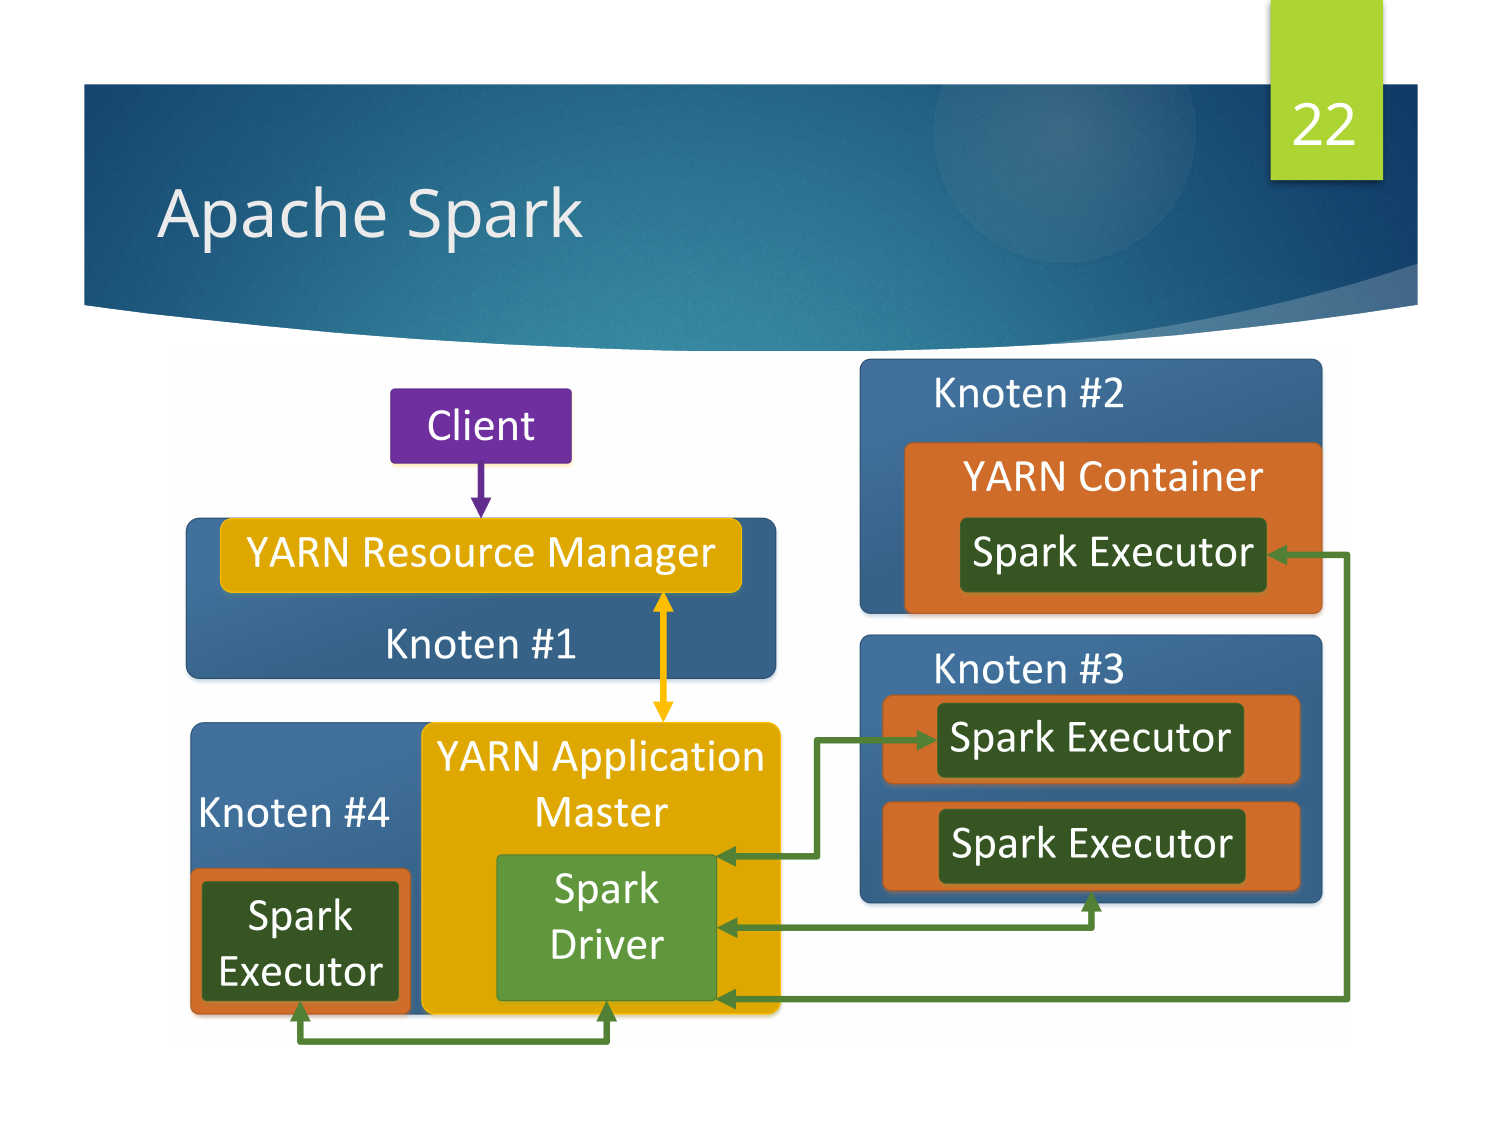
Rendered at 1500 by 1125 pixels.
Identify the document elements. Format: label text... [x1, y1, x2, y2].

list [173, 351, 1352, 1045]
title Apache Spark [142, 152, 1183, 269]
slide_number 22 [1259, 48, 1390, 175]
